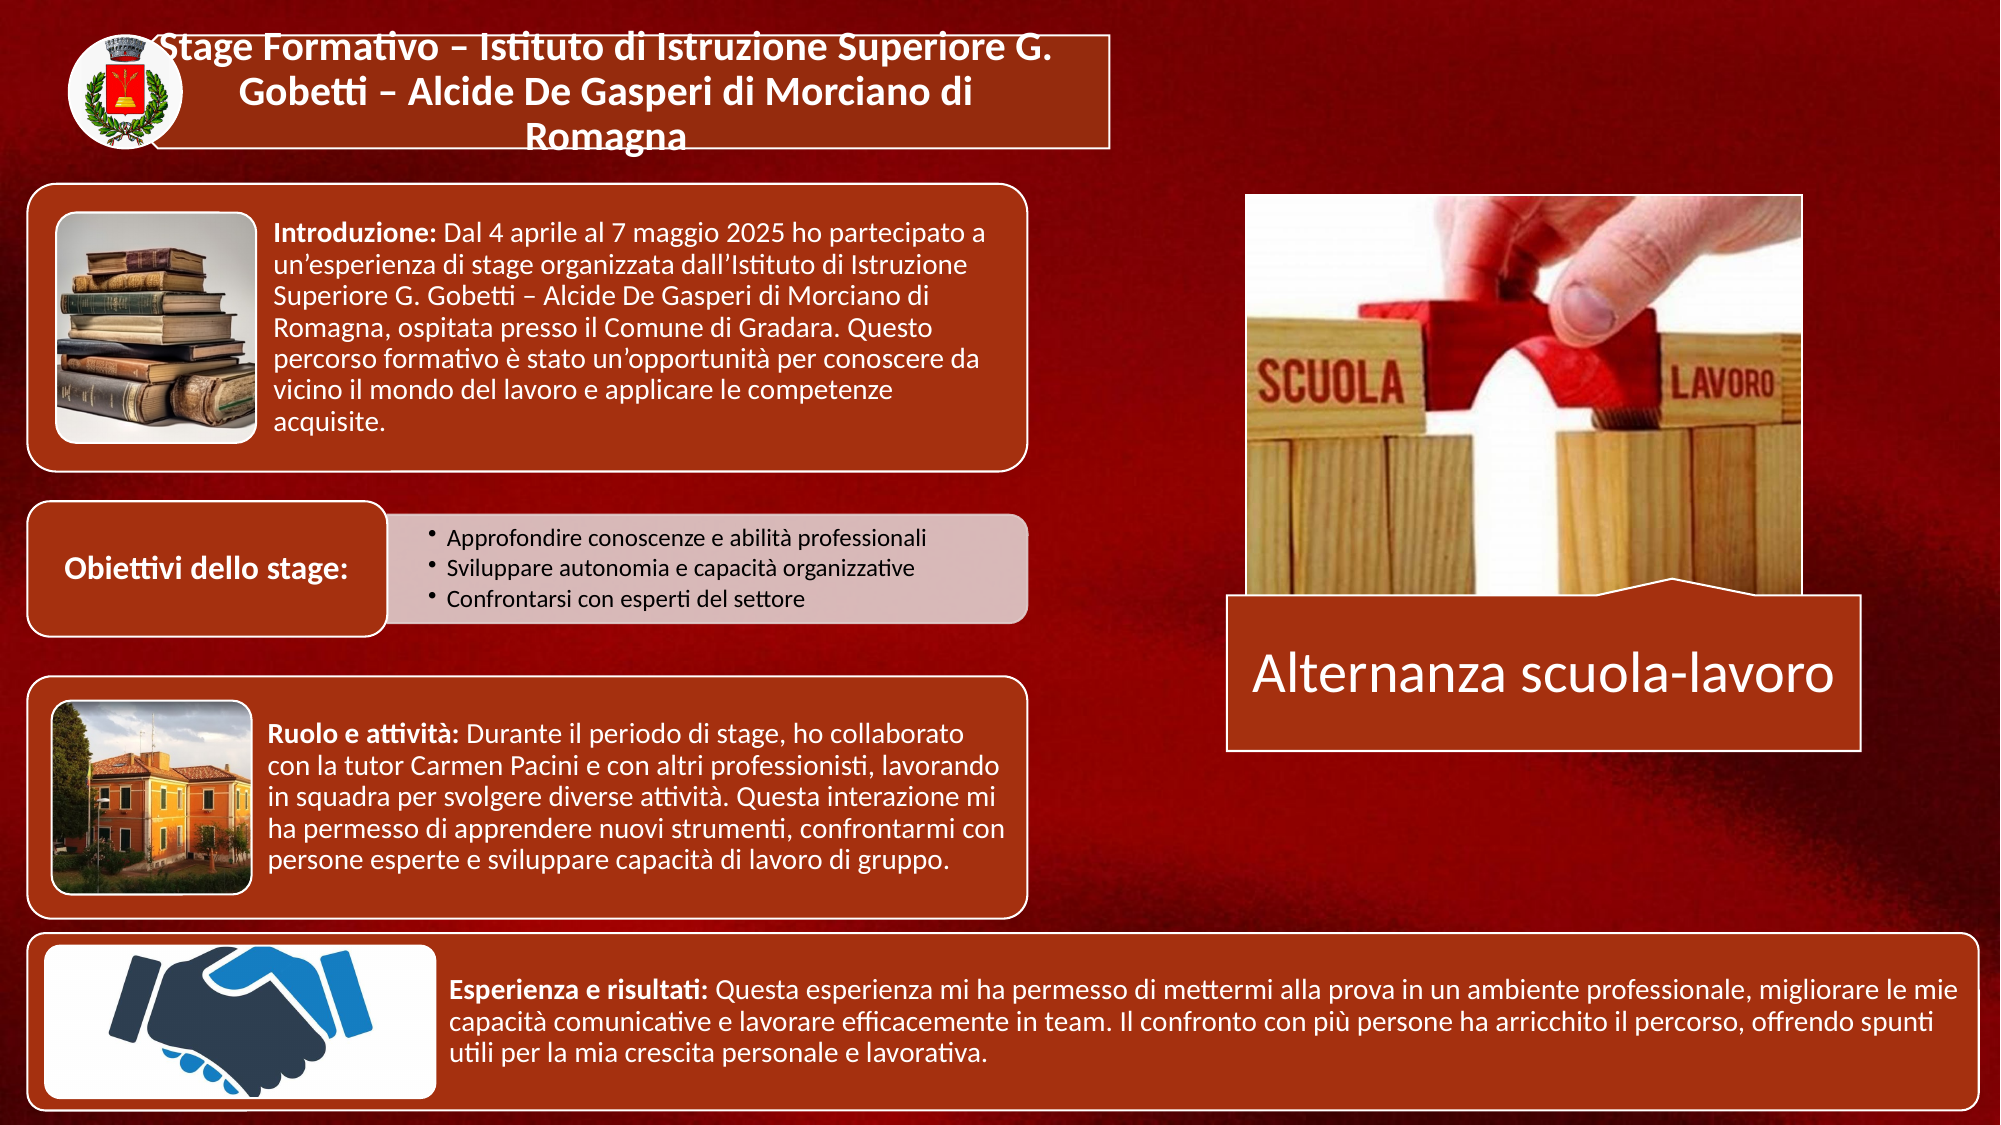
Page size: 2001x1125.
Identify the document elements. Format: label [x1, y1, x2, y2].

text_box [27, 501, 1028, 637]
picture [0, 0, 2000, 1125]
text_box [27, 676, 1028, 919]
text_box [0, 35, 1311, 149]
text_box [27, 933, 1979, 1111]
text_box [27, 183, 1028, 472]
text_box [1054, 195, 2000, 752]
